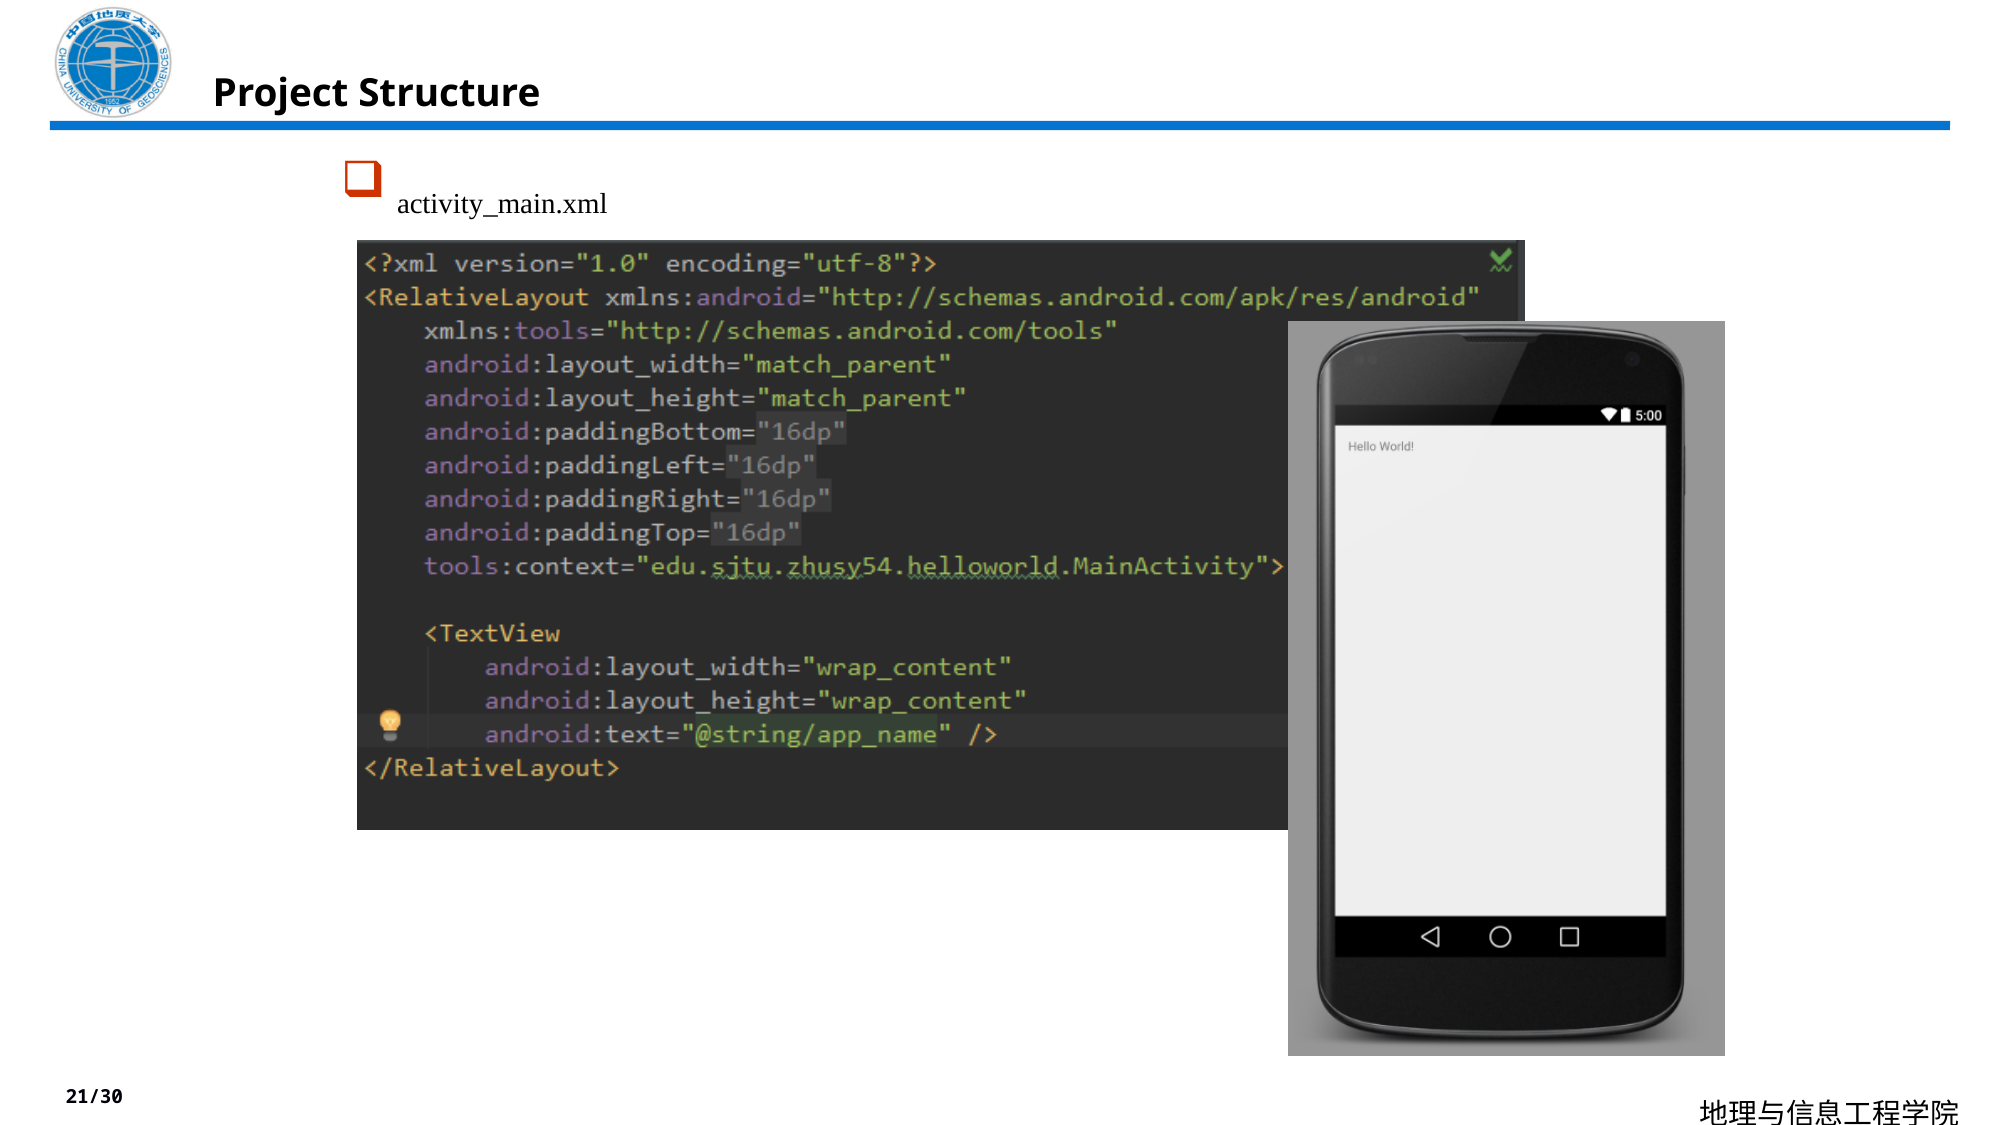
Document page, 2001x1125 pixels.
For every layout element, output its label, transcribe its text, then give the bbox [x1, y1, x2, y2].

picture [357, 240, 1726, 1057]
text_box activity_main.xml [326, 143, 1143, 225]
text_box Project Structure [197, 12, 1675, 119]
picture [52, 4, 174, 120]
